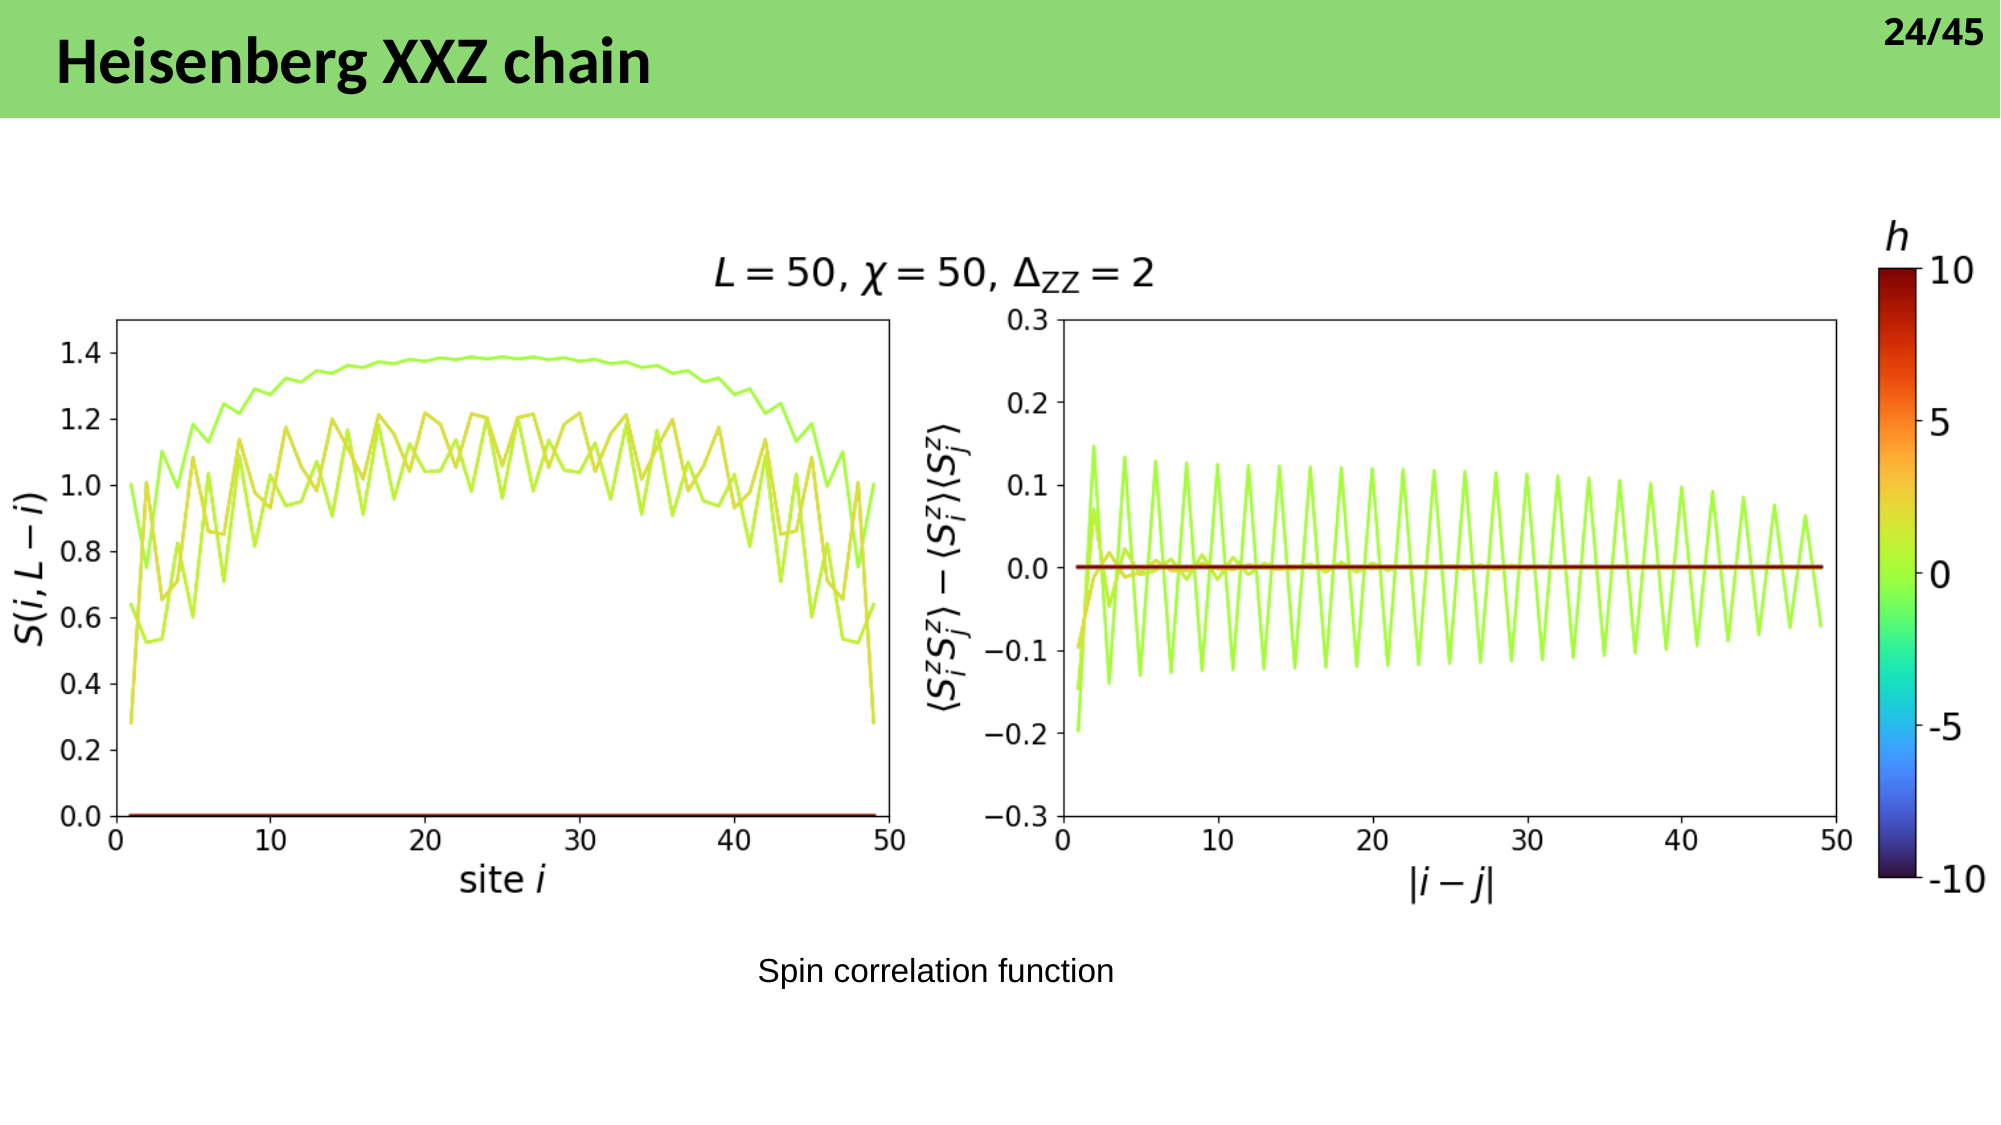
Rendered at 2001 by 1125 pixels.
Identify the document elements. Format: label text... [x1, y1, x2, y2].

picture [0, 207, 2000, 918]
title Heisenberg XXZ chain [0, 12, 1883, 111]
